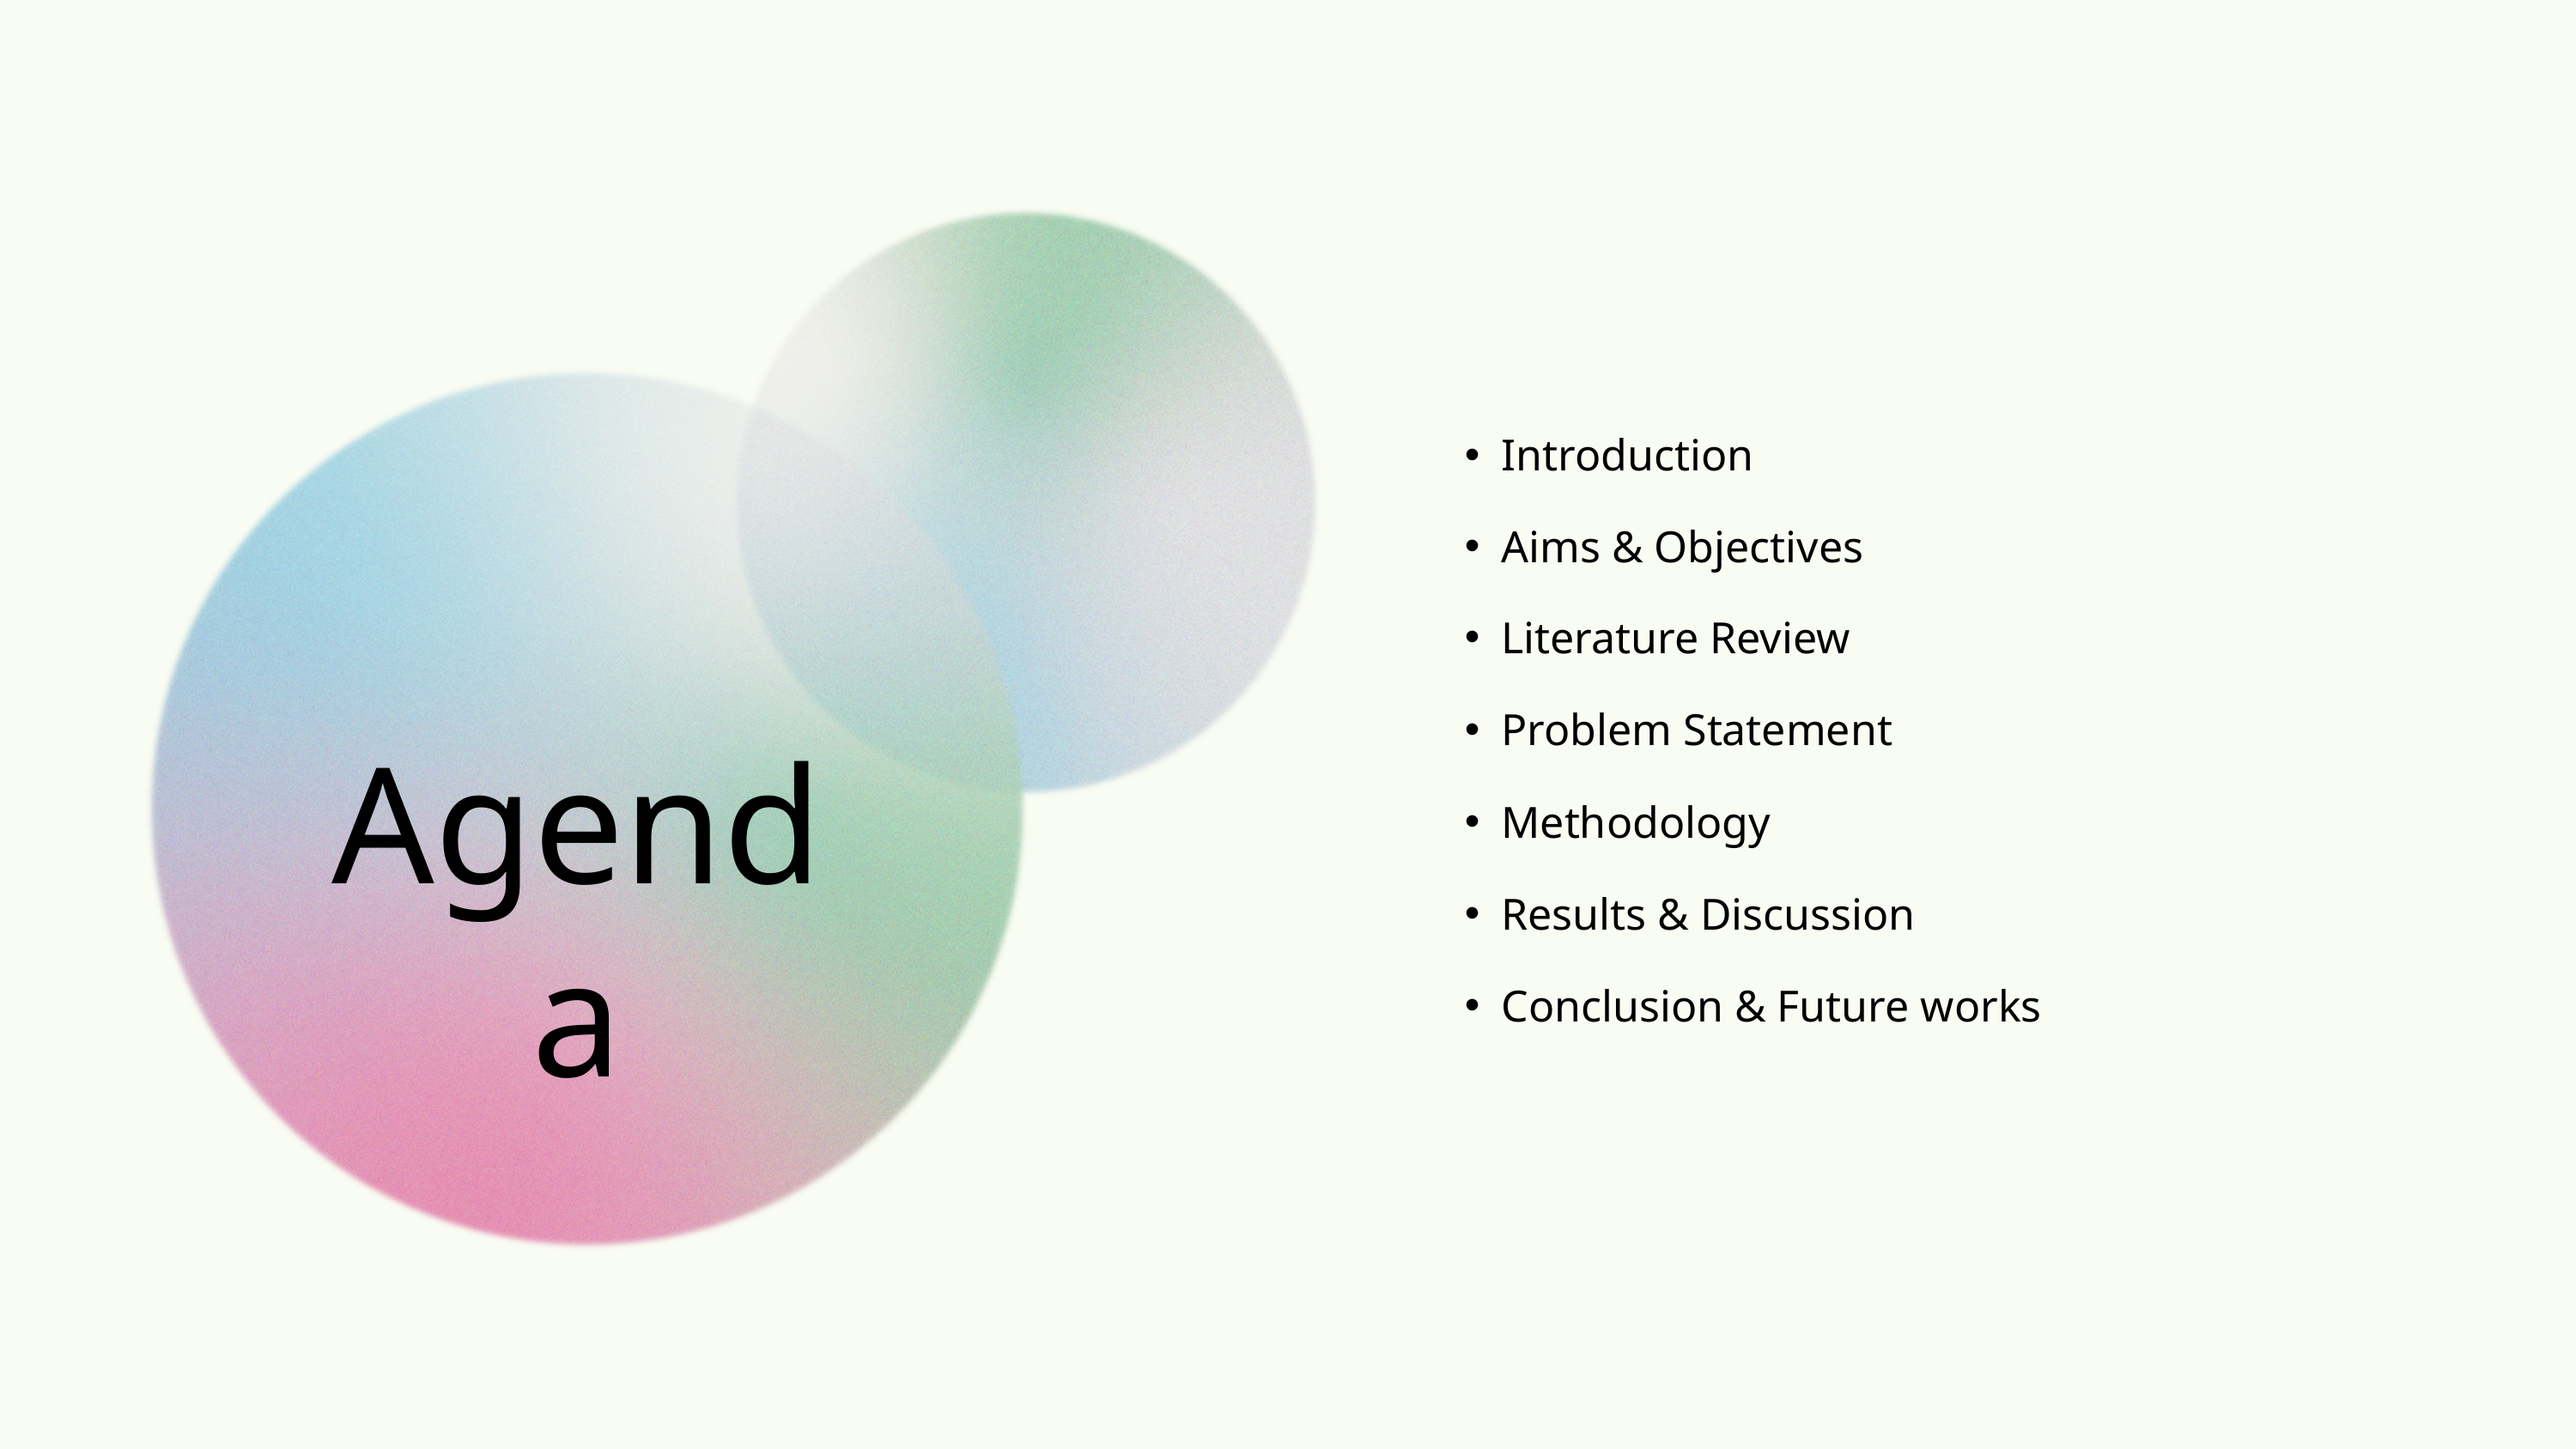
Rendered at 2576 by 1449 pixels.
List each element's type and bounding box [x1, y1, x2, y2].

picture [144, 205, 1324, 1252]
text_box [1428, 423, 2278, 1026]
